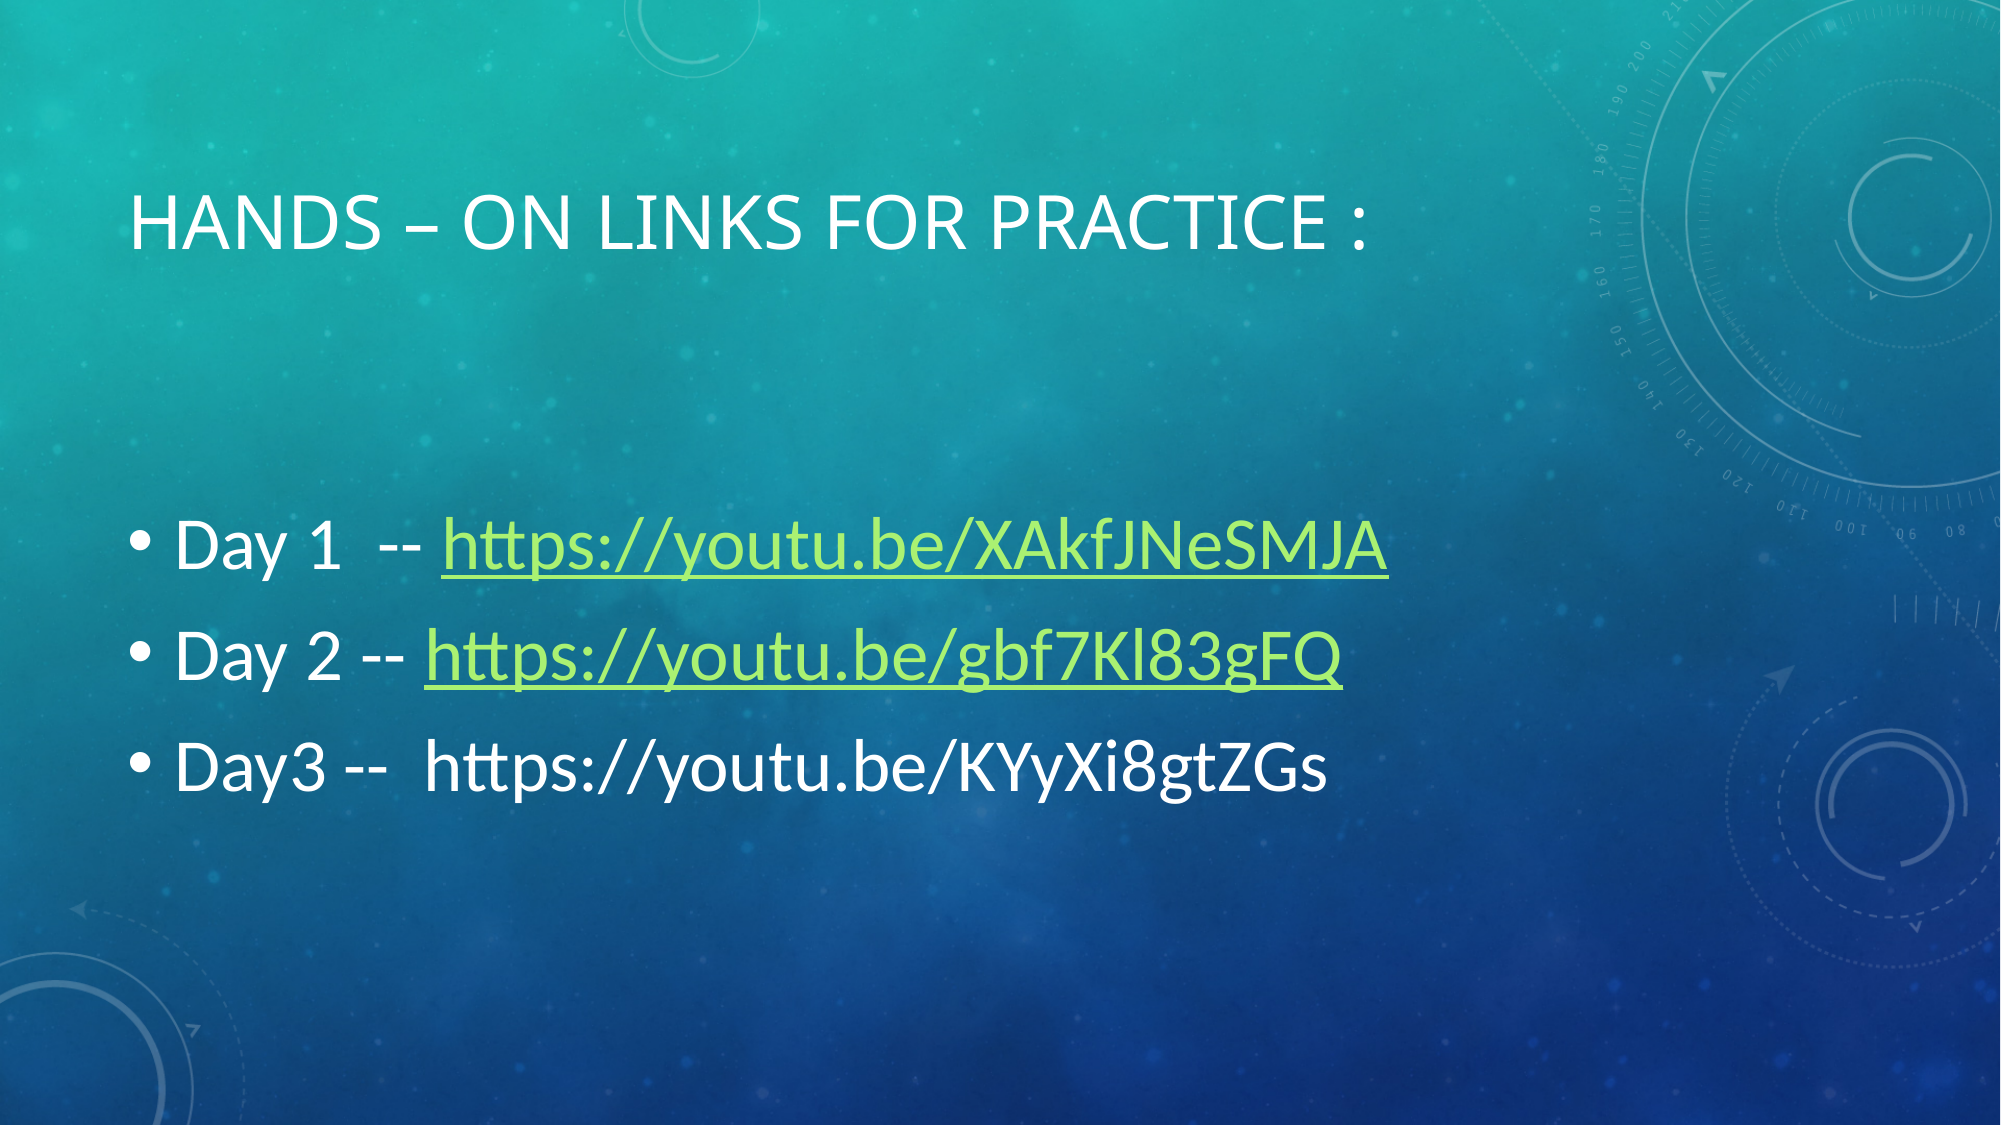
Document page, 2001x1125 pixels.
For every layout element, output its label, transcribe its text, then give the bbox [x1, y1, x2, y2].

title Hands – on Links for practice : [112, 99, 1775, 339]
list Day 1 -- https://youtu.be/XAkfJNeSMJA Day 2 -- https://youtu.be/gbf7Kl83gFQ Day3 -- https://youtu.be/KYyXi8gtZGs [112, 351, 1775, 950]
picture [0, 0, 2001, 1125]
